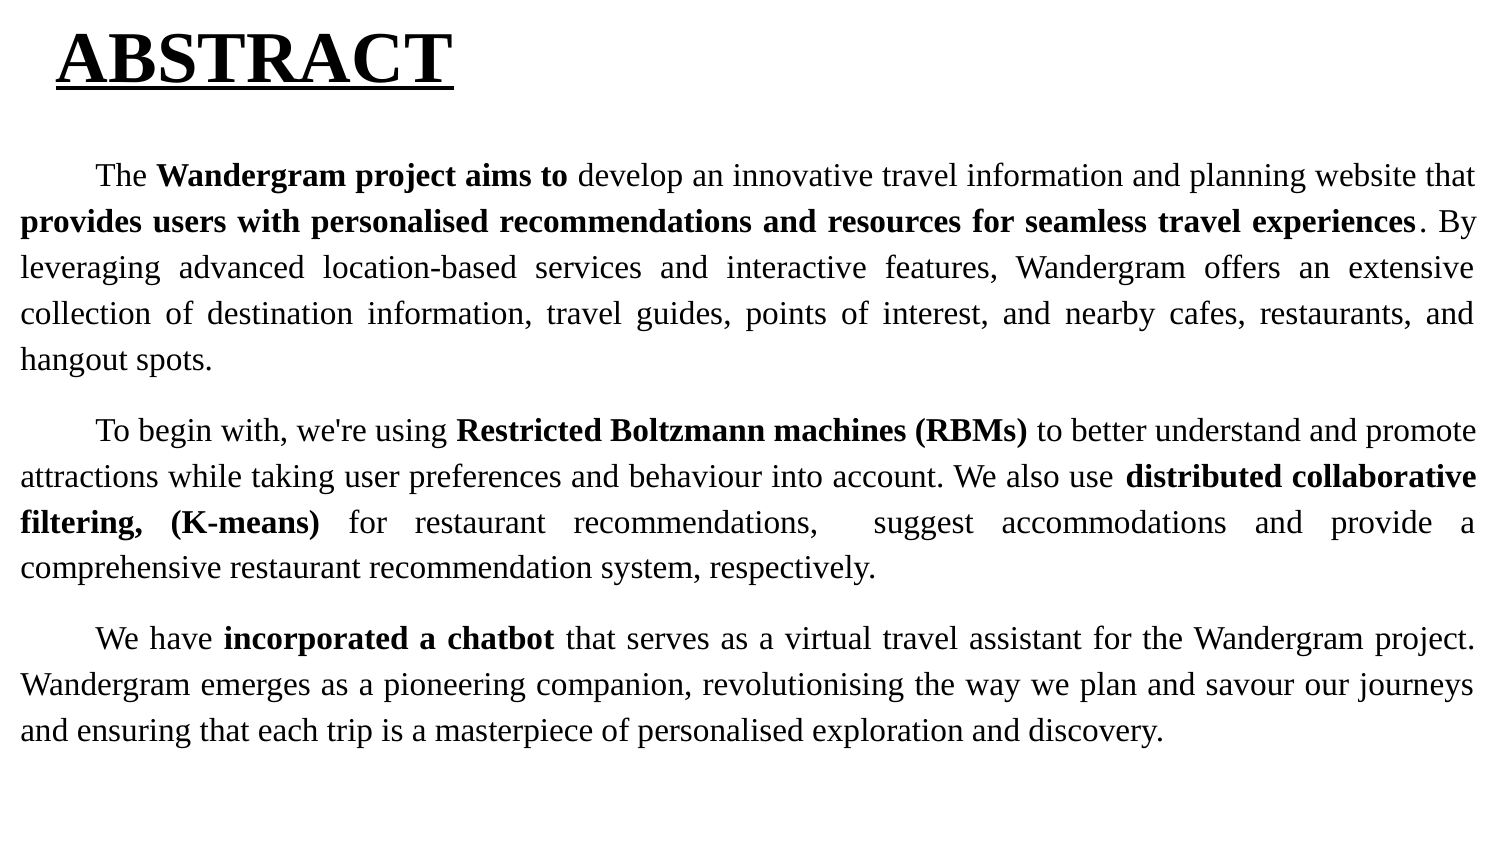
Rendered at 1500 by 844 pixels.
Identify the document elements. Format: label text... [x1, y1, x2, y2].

title ABSTRACT [44, 0, 1369, 104]
list The Wandergram project aims to develop an innovative travel information and planning website that provides users with personalised recommendations and resources for seamless travel experiences. By leveraging advanced location-based services and interactive features, Wandergram offers an extensive collection of destination information, travel guides, points of interest, and nearby cafes, restaurants, and hangout spots. To begin with, we're using Restricted Boltzmann machines (RBMs) to better understand and promote attractions while taking user preferences and behaviour into account. We also use distributed collaborative filtering, (K-means) for restaurant recommendations, suggest accommodations and provide a comprehensive restaurant recommendation system, respectively. We have incorporated a chatbot that serves as a virtual travel assistant for the Wandergram project. Wandergram emerges as a pioneering companion, revolutionising the way we plan and savour our journeys and ensuring that each trip is a masterpiece of personalised exploration and discovery. [20, 142, 1478, 786]
